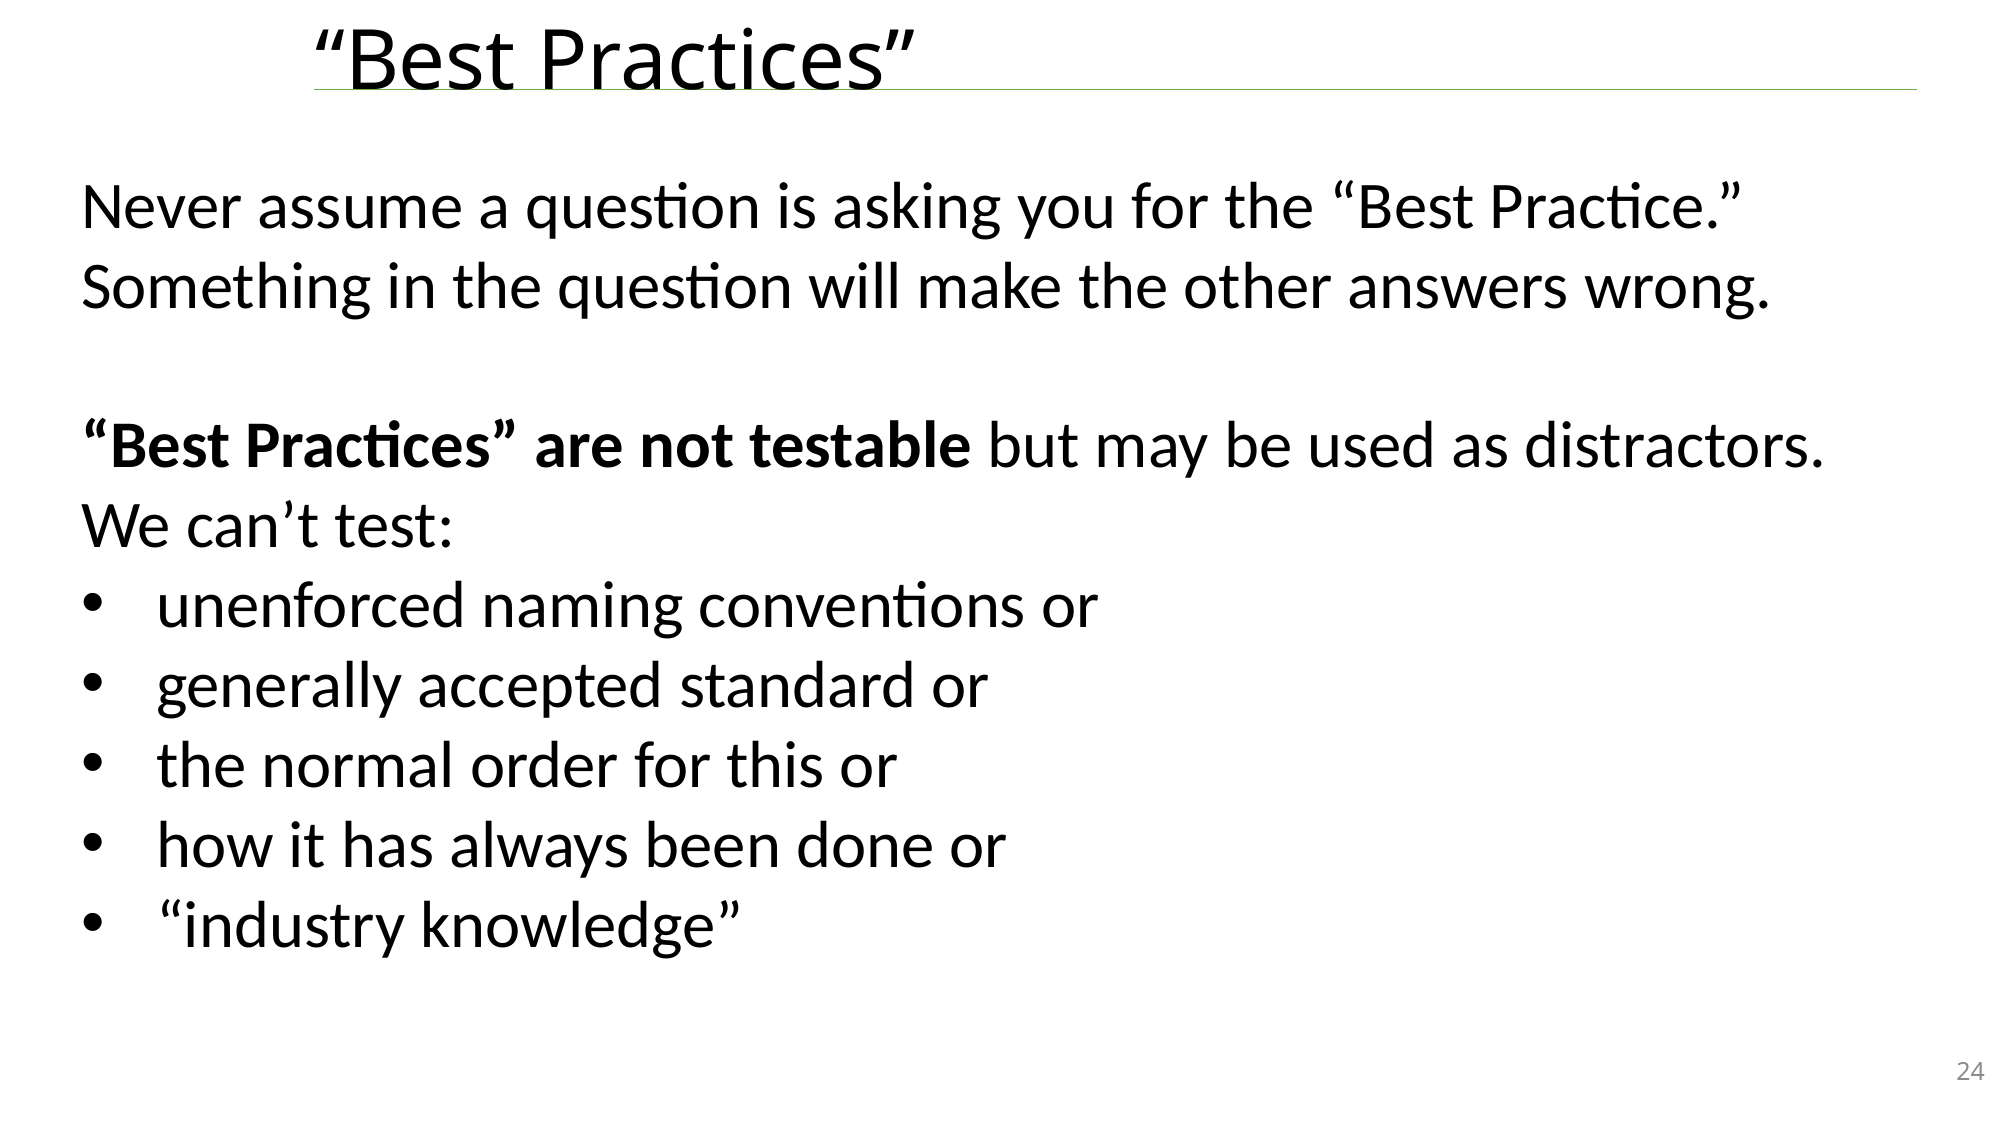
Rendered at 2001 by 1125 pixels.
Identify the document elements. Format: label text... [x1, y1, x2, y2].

title “Best Practices” [300, 0, 1917, 125]
text_box Never assume a question is asking you for the “Best Practice.” Something in the question will make the other answers wrong. “Best Practices” are not testable but may be used as distractors. We can’t test: unenforced naming conventions or generally accepted standard or the normal order for this or how it has always been done or “industry knowledge” [66, 153, 1866, 538]
slide_number 24 [1533, 1042, 2000, 1103]
